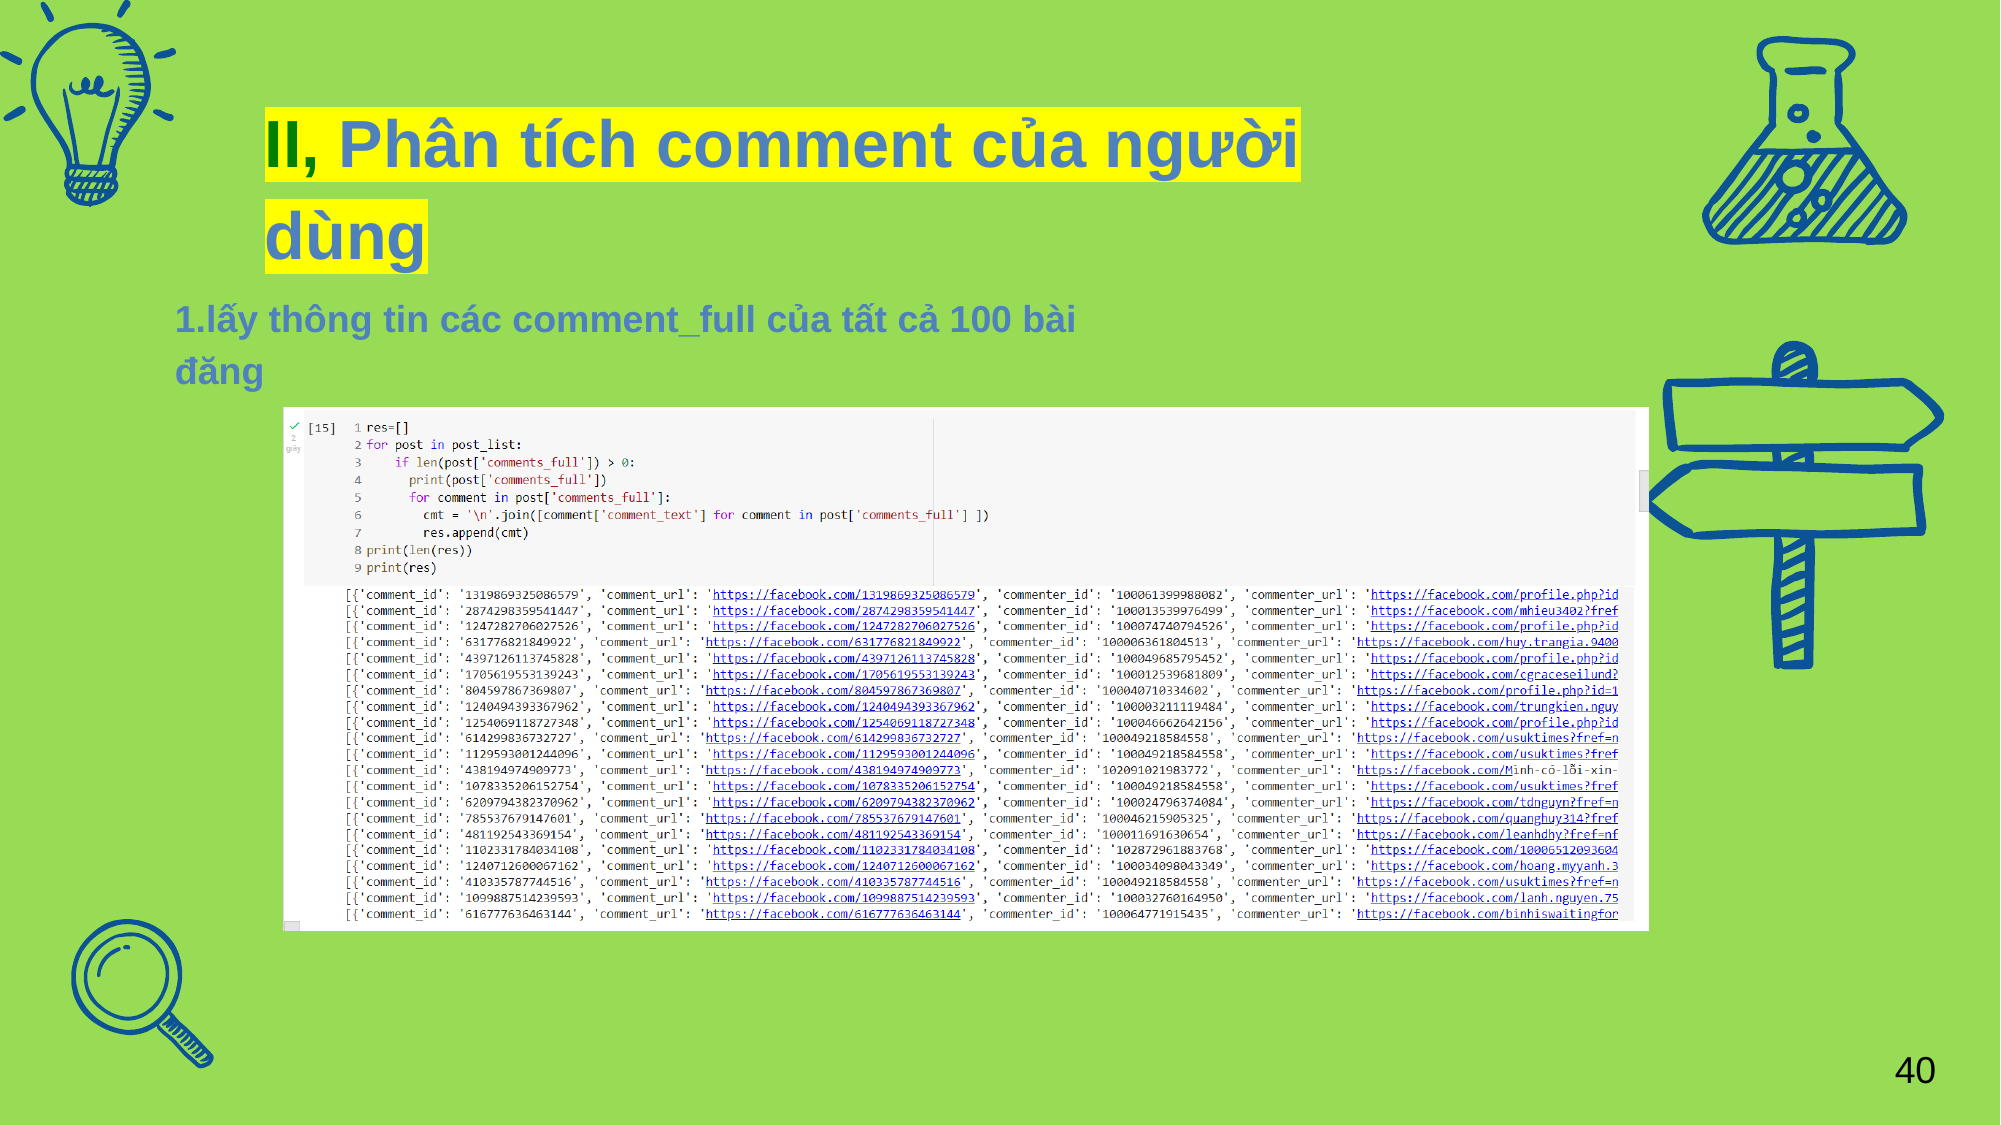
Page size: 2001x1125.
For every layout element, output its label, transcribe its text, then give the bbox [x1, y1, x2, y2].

text_box [153, 109, 174, 122]
text_box [30, 22, 151, 207]
text_box [3, 105, 26, 122]
text_box [1702, 36, 1908, 246]
text_box [71, 919, 214, 1069]
text_box 1.lấy thông tin các comment_full của tất cả 100 bài đăng [160, 280, 1161, 399]
text_box II, Phân tích comment của người dùng [249, 81, 1438, 281]
text_box [116, 0, 131, 18]
picture [283, 407, 1649, 931]
slide_number 40 [1879, 1038, 2000, 1125]
text_box [153, 48, 177, 59]
text_box [1649, 340, 1945, 670]
text_box [40, 1, 54, 23]
text_box [0, 51, 23, 65]
